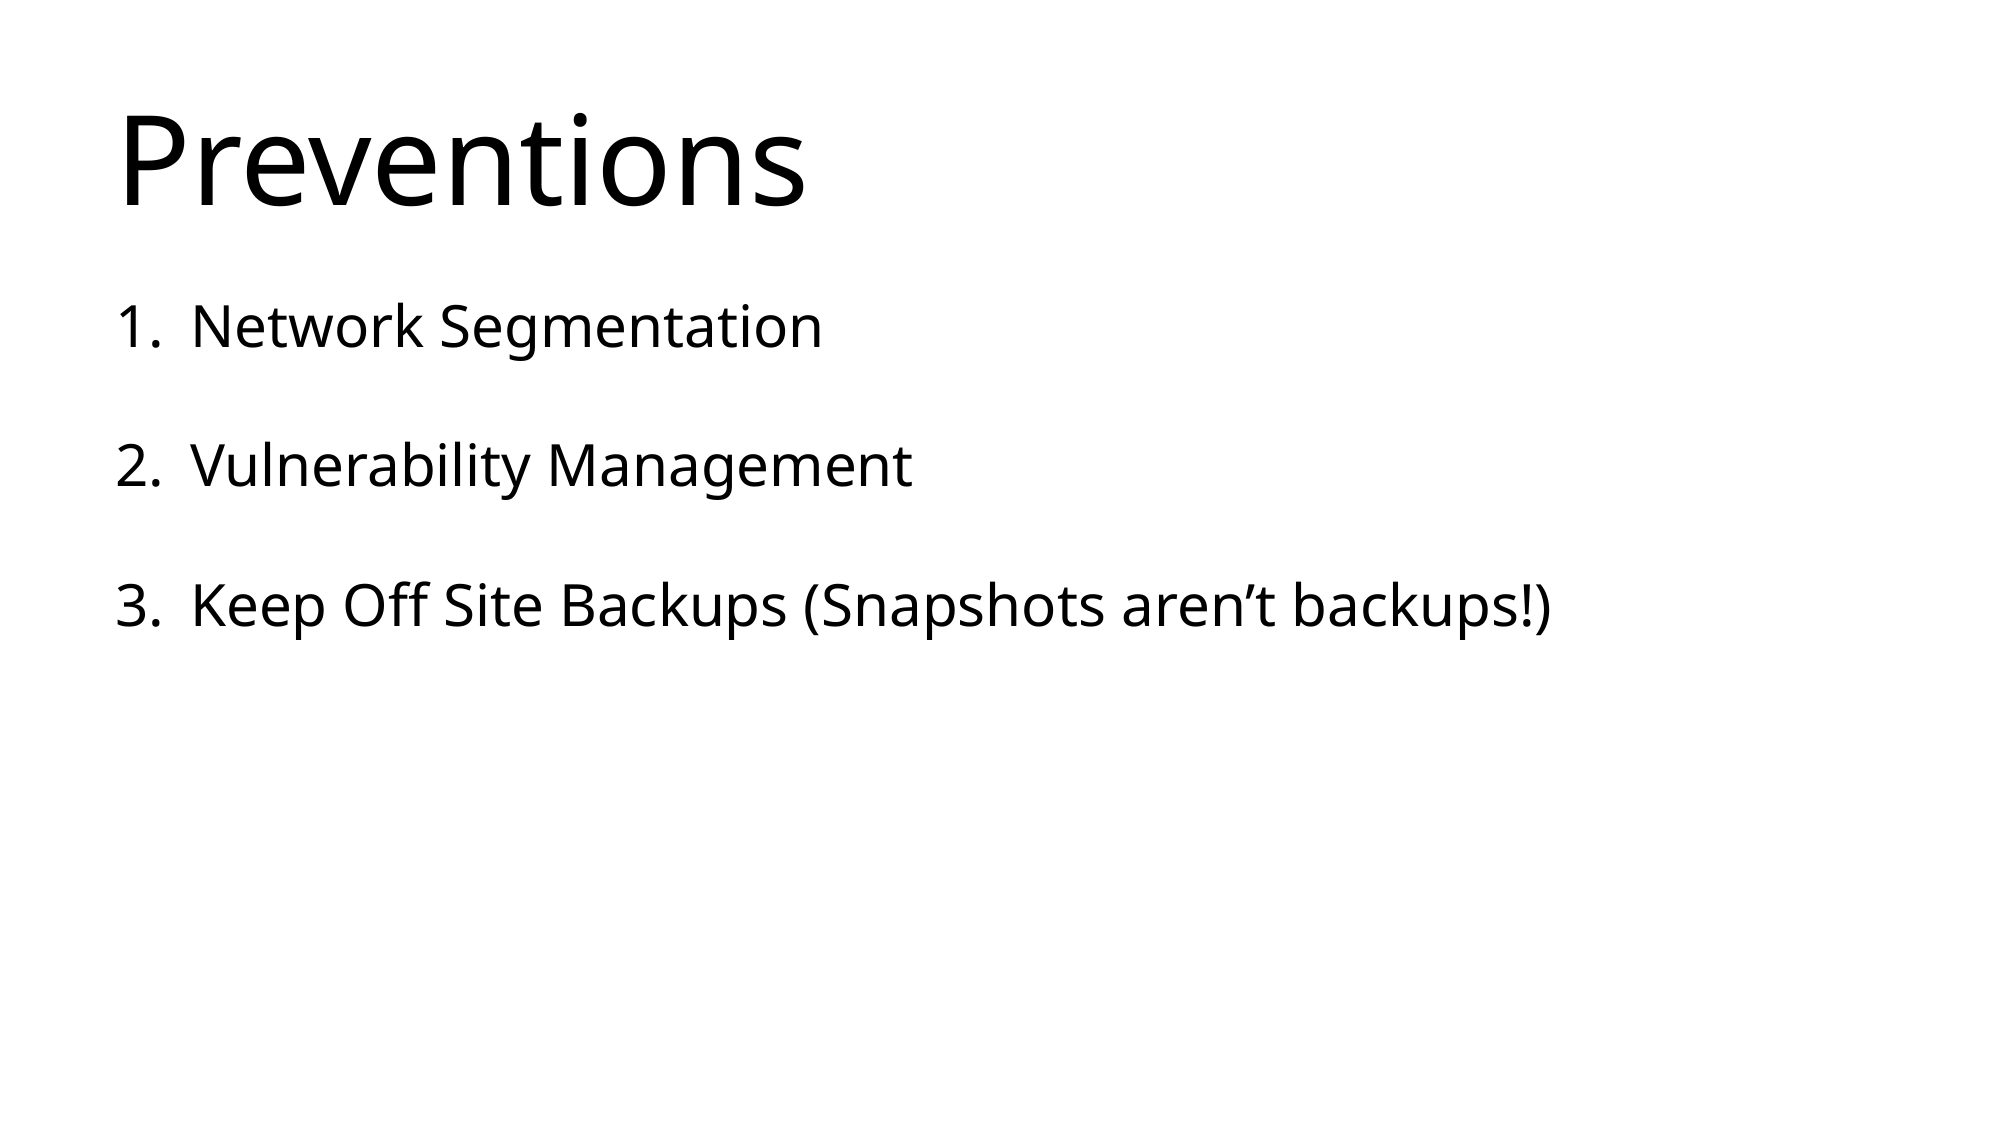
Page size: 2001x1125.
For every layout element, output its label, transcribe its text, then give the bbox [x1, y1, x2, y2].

list Network Segmentation Vulnerability Management Keep Off Site Backups (Snapshots aren’t backups!) [100, 281, 1849, 1035]
title Preventions [100, 90, 1849, 276]
